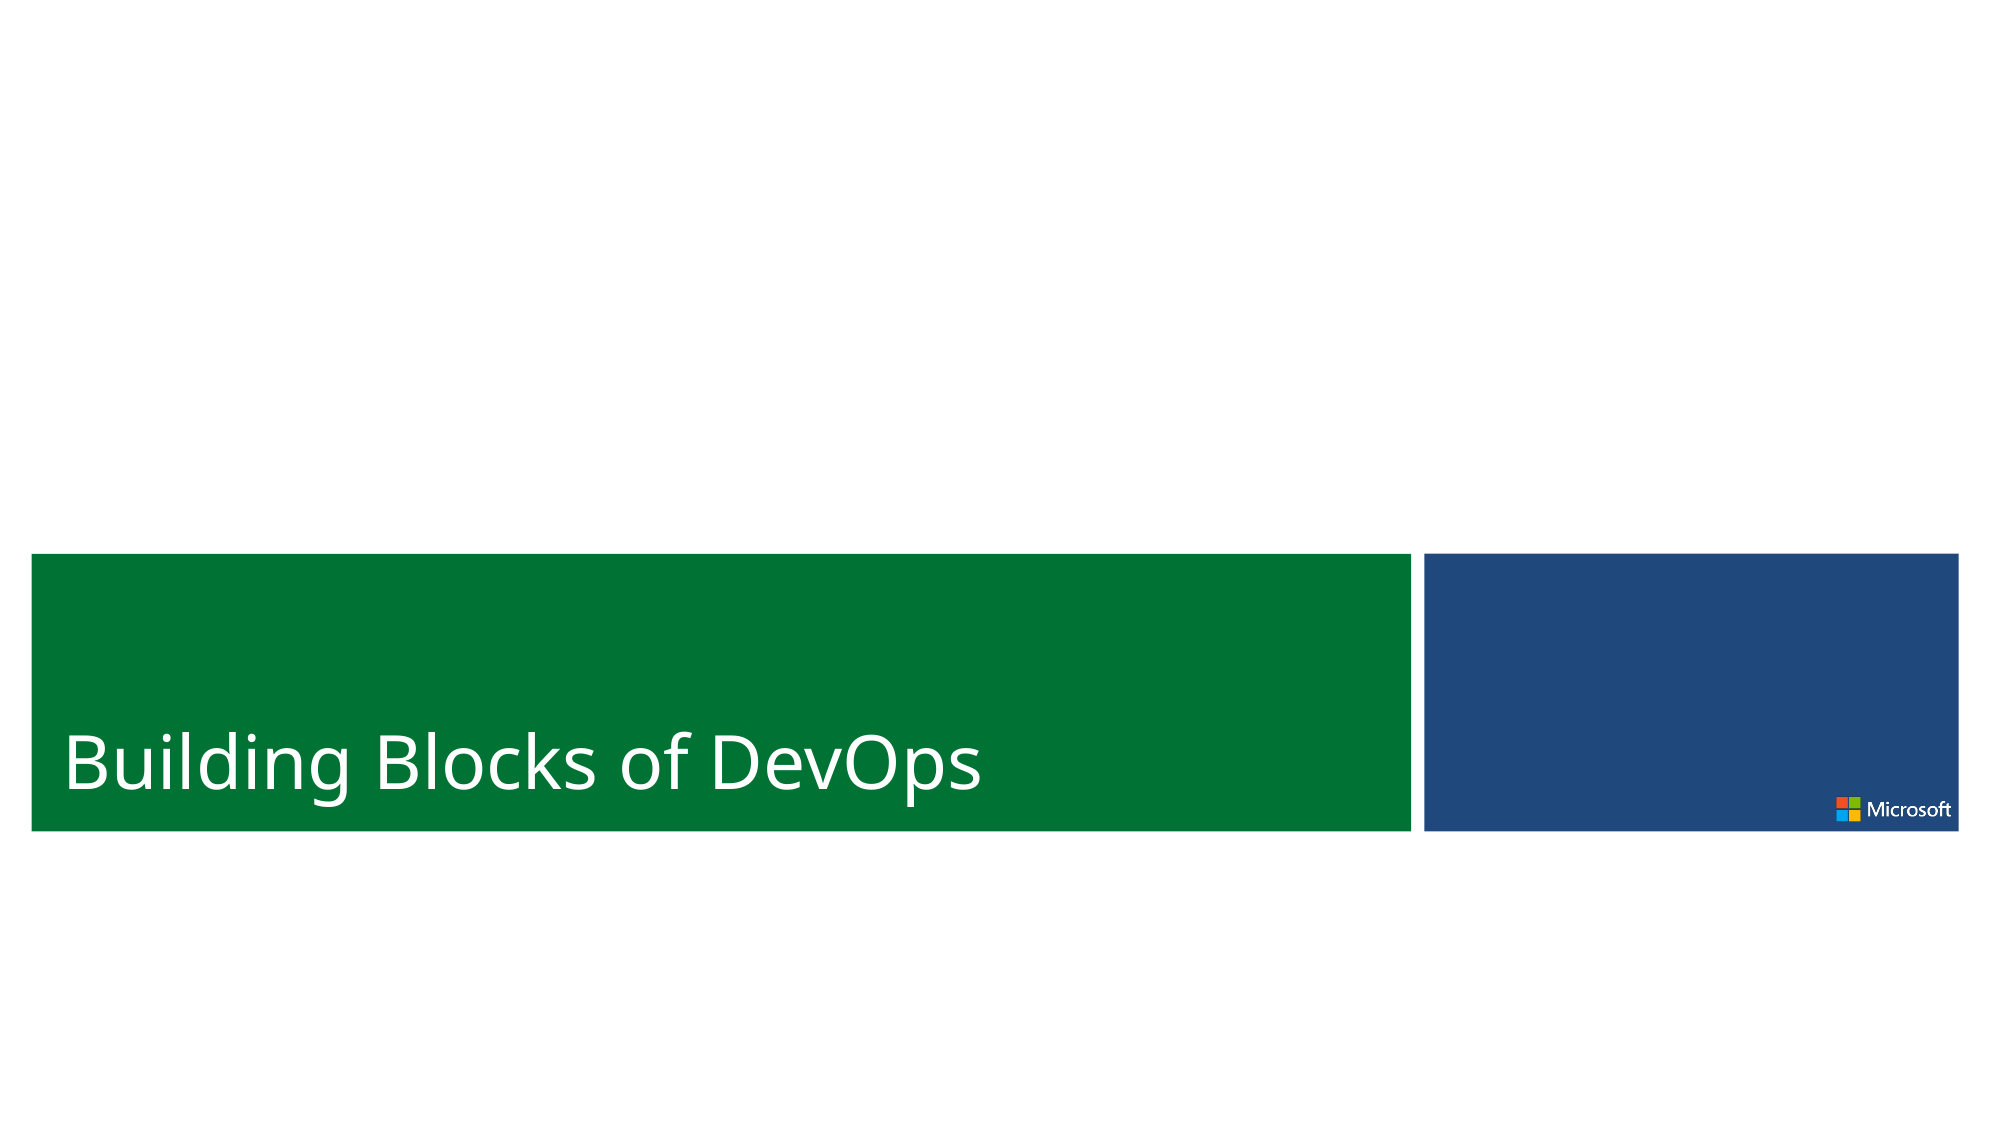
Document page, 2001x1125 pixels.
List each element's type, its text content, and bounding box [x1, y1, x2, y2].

picture [1834, 790, 1956, 827]
list Building Blocks of DevOps [47, 568, 1396, 813]
